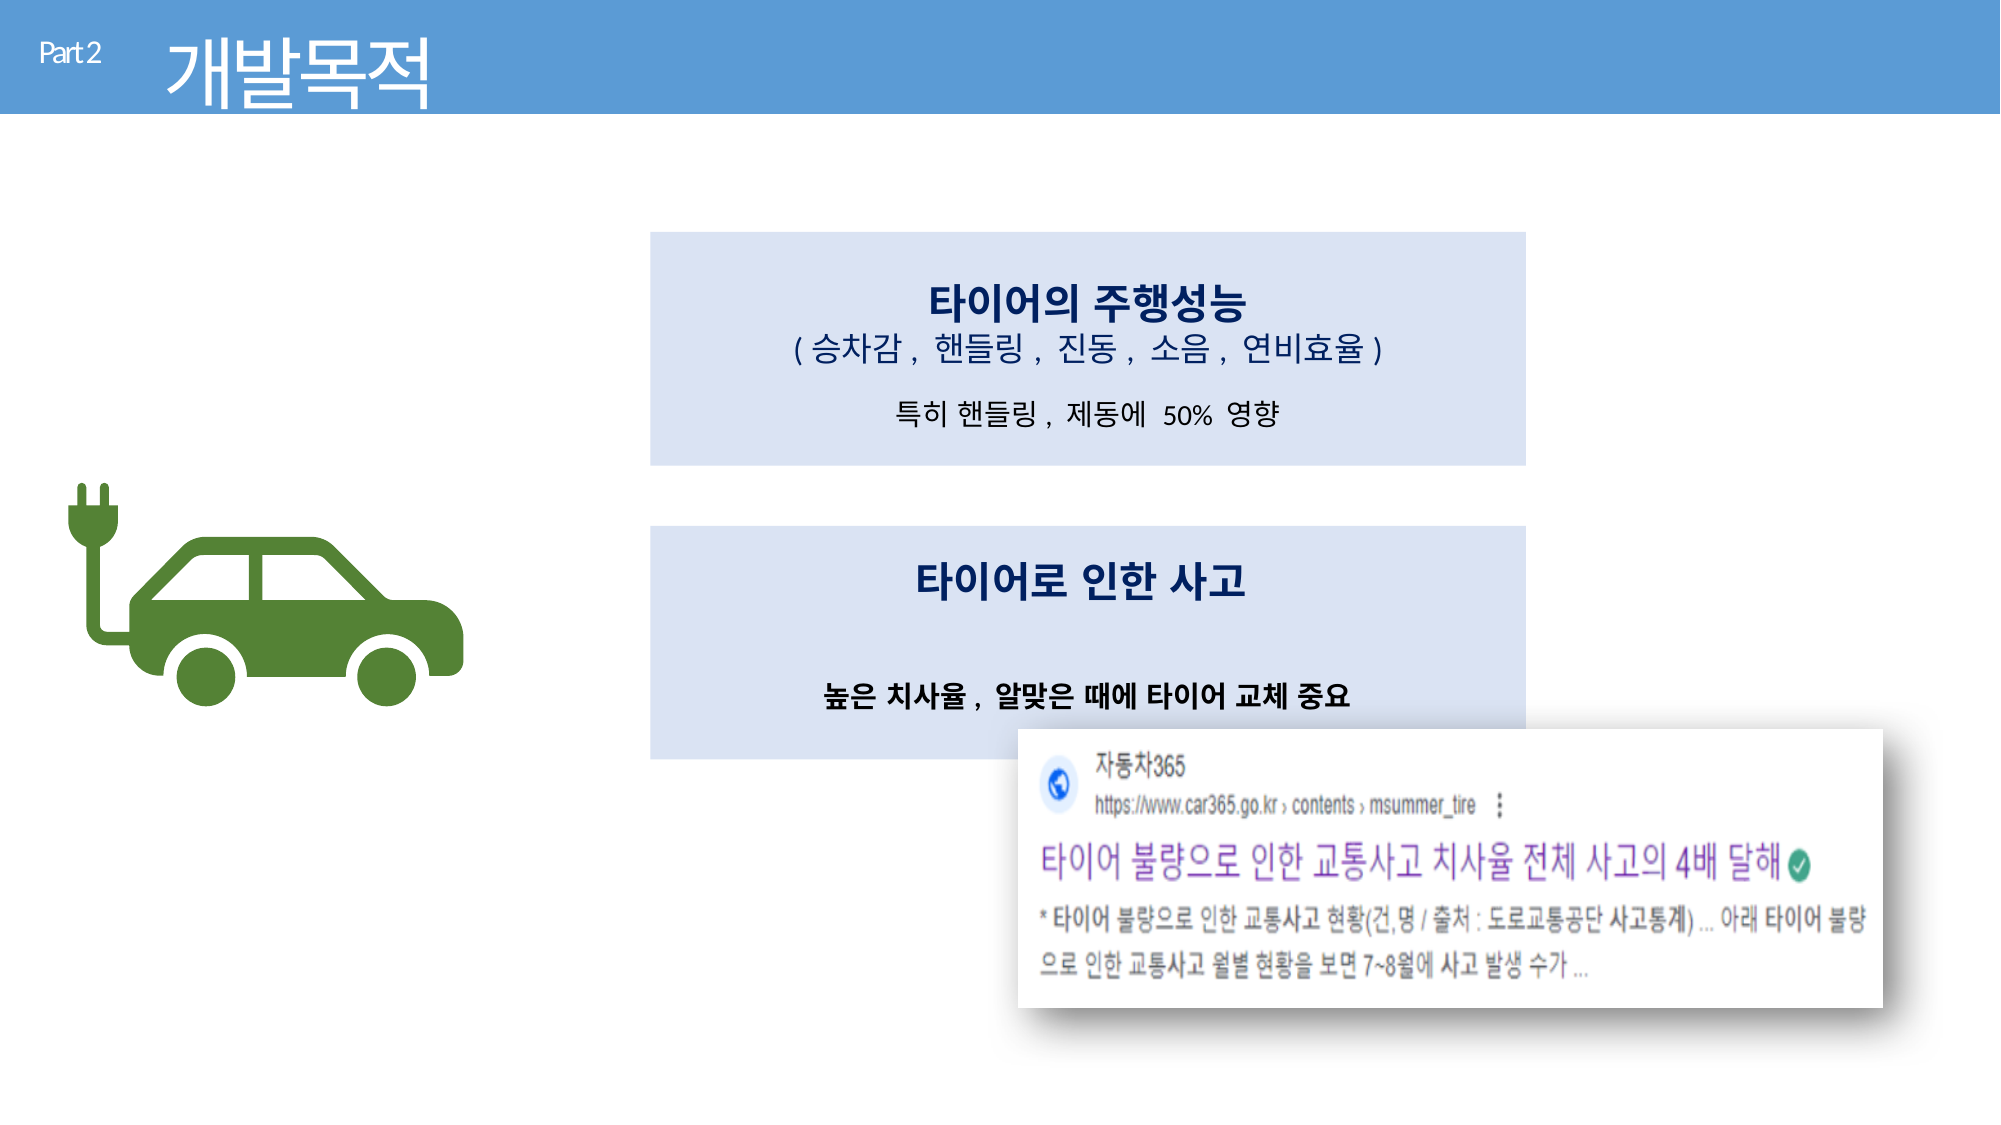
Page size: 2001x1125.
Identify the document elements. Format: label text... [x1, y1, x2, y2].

text_box 특히 핸들링, 제동에 50% 영향 [867, 388, 1296, 439]
picture [1018, 729, 1883, 1008]
text_box [649, 525, 1527, 760]
text_box [0, 0, 2000, 115]
text_box 타이어로 인한 사고 [900, 548, 1262, 613]
text_box Part 2 [23, 22, 122, 78]
text_box 높은 치사율, 알맞은 때에 타이어 교체 중요 [808, 670, 1367, 721]
text_box 개발목적 [149, 16, 453, 127]
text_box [68, 482, 464, 707]
text_box 타이어의 주행성능 (승차감, 핸들링, 진동, 소음, 연비효율) [778, 270, 1398, 376]
text_box [649, 231, 1527, 467]
